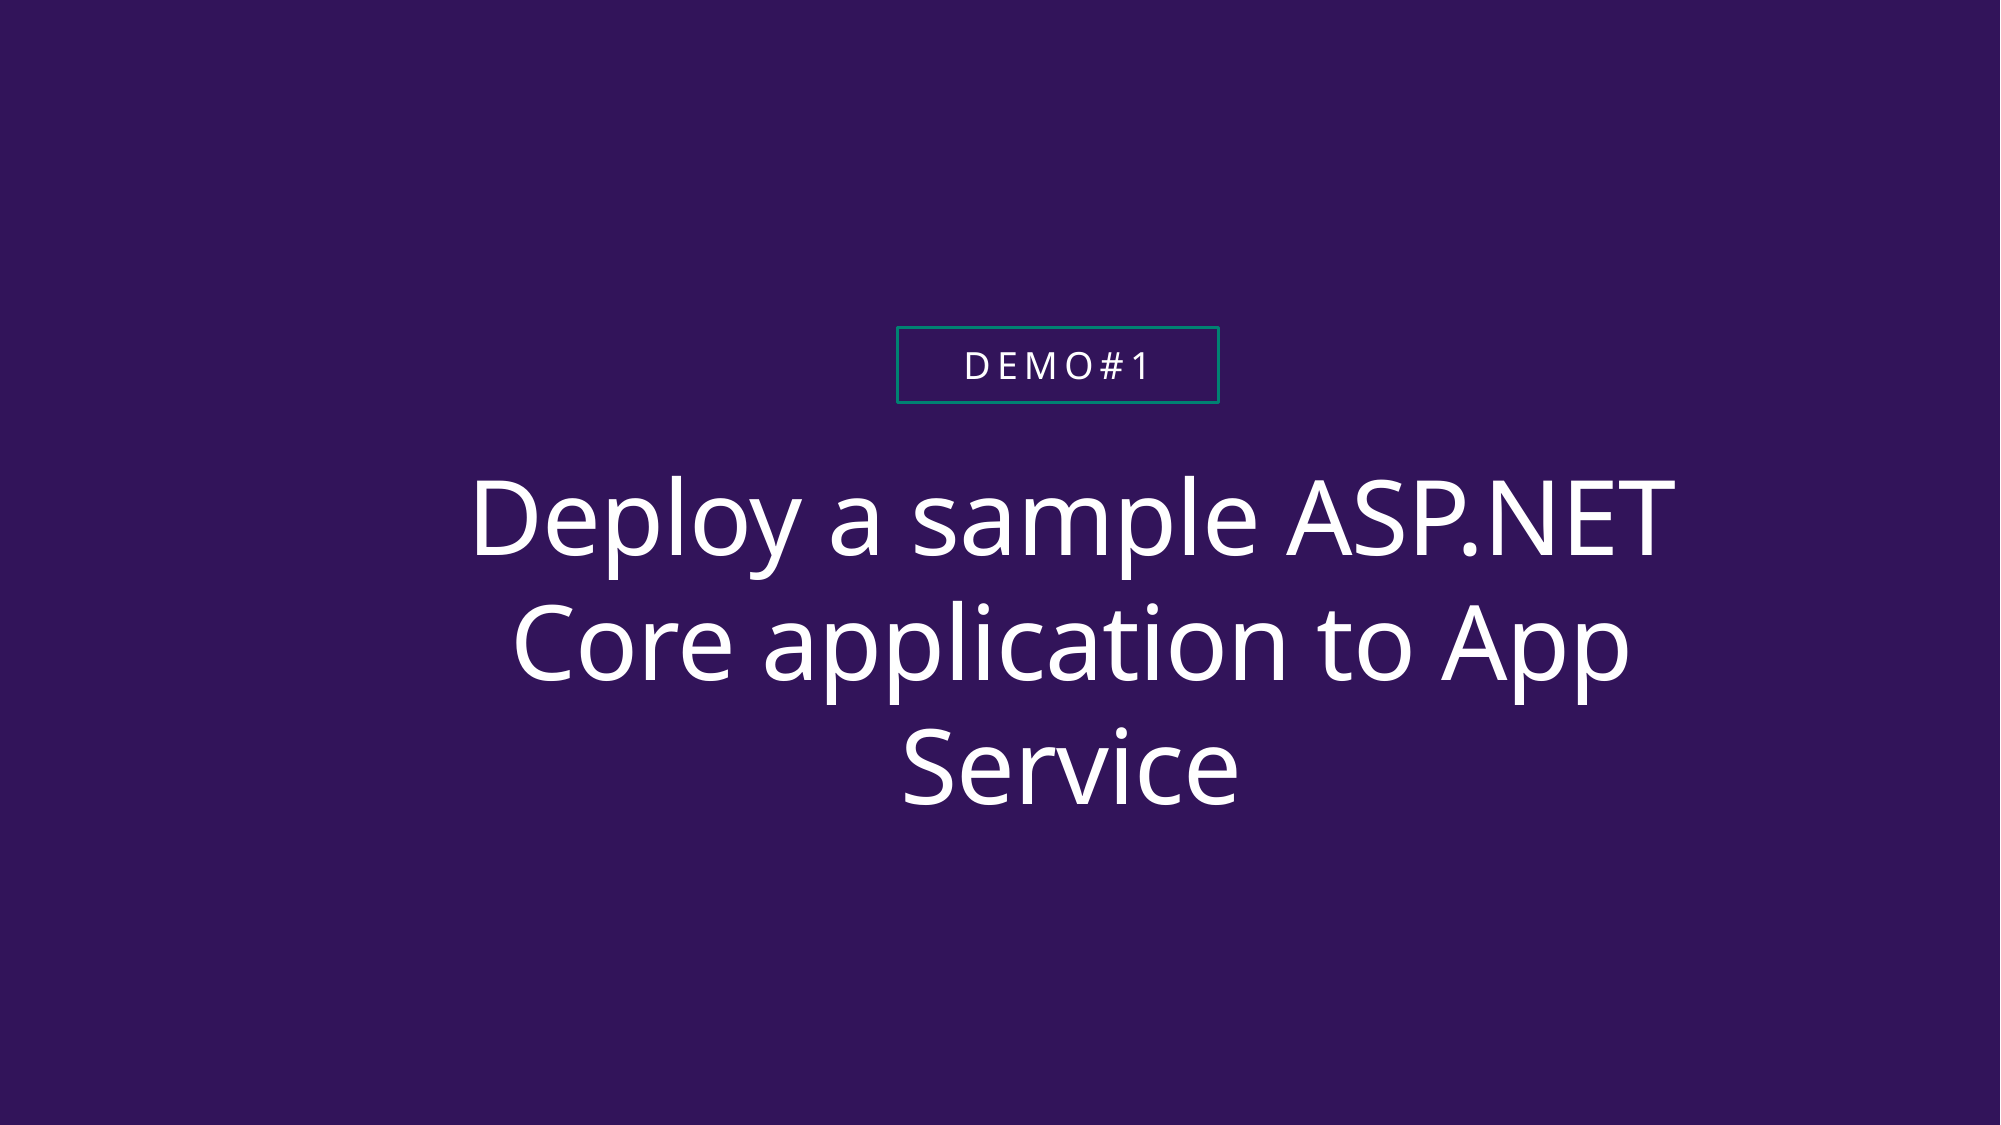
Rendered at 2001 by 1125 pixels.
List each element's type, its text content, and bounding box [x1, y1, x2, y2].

text_box DEMO#1 [897, 327, 1219, 403]
text_box Deploy a sample ASP.NET Core application to App Service [438, 597, 1705, 680]
